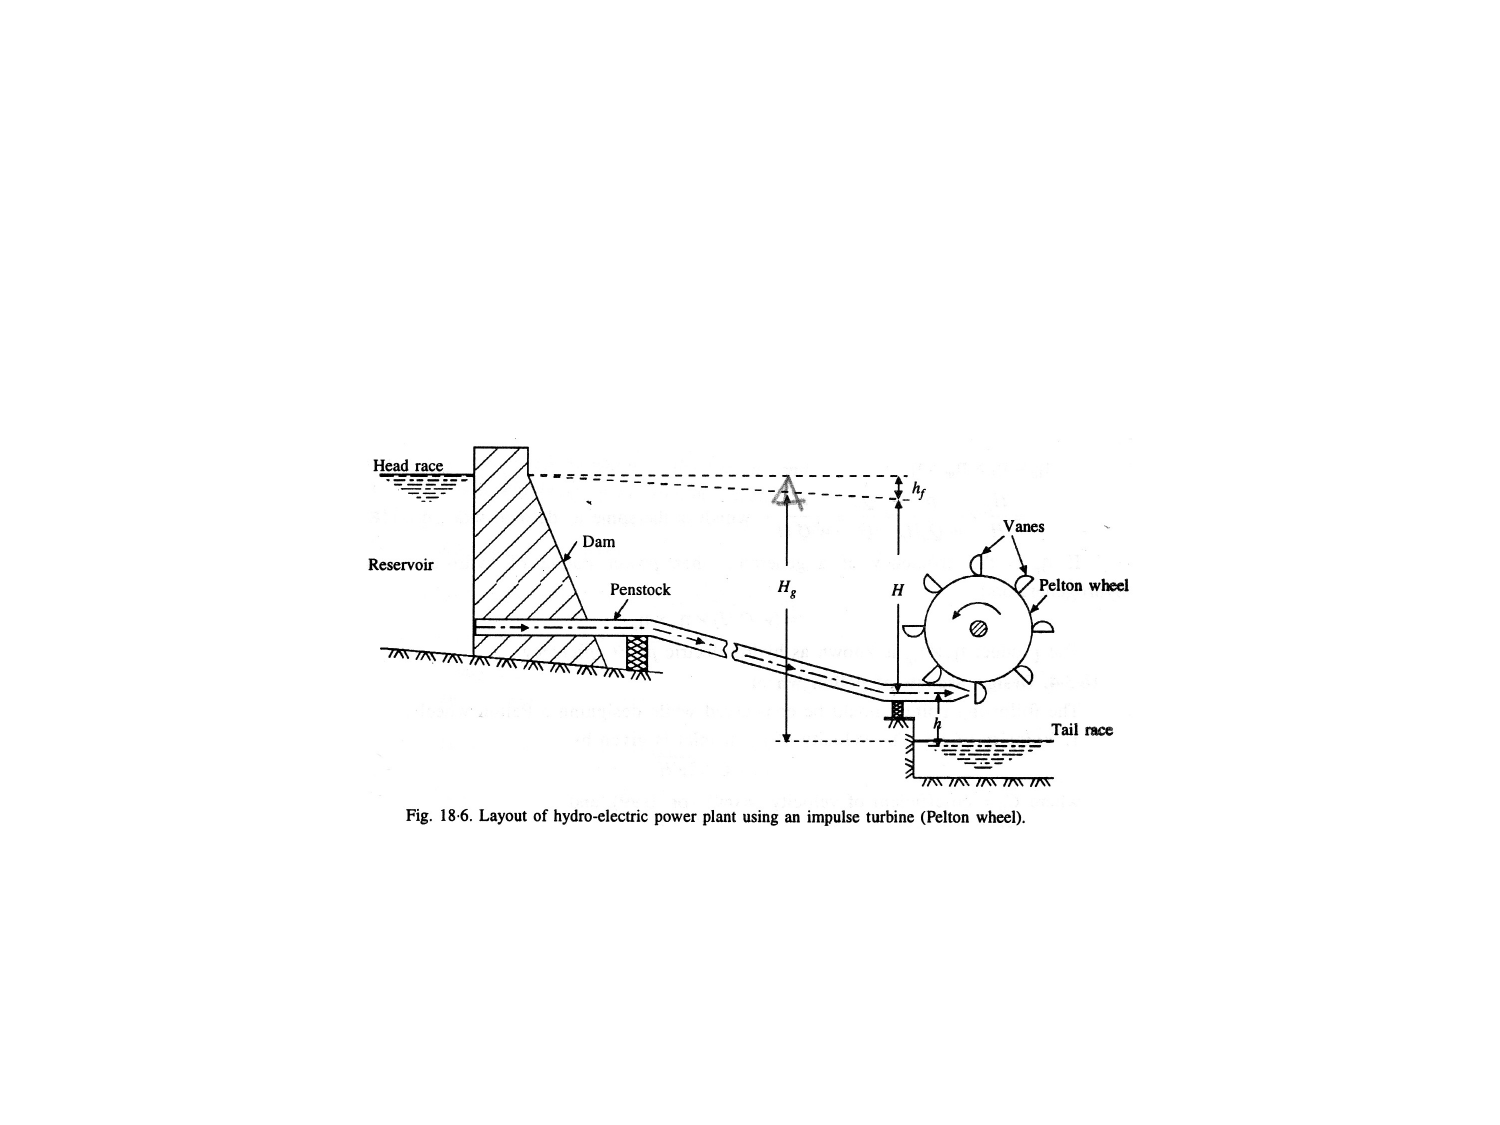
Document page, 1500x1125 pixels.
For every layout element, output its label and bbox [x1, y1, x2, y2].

list [366, 438, 1134, 830]
